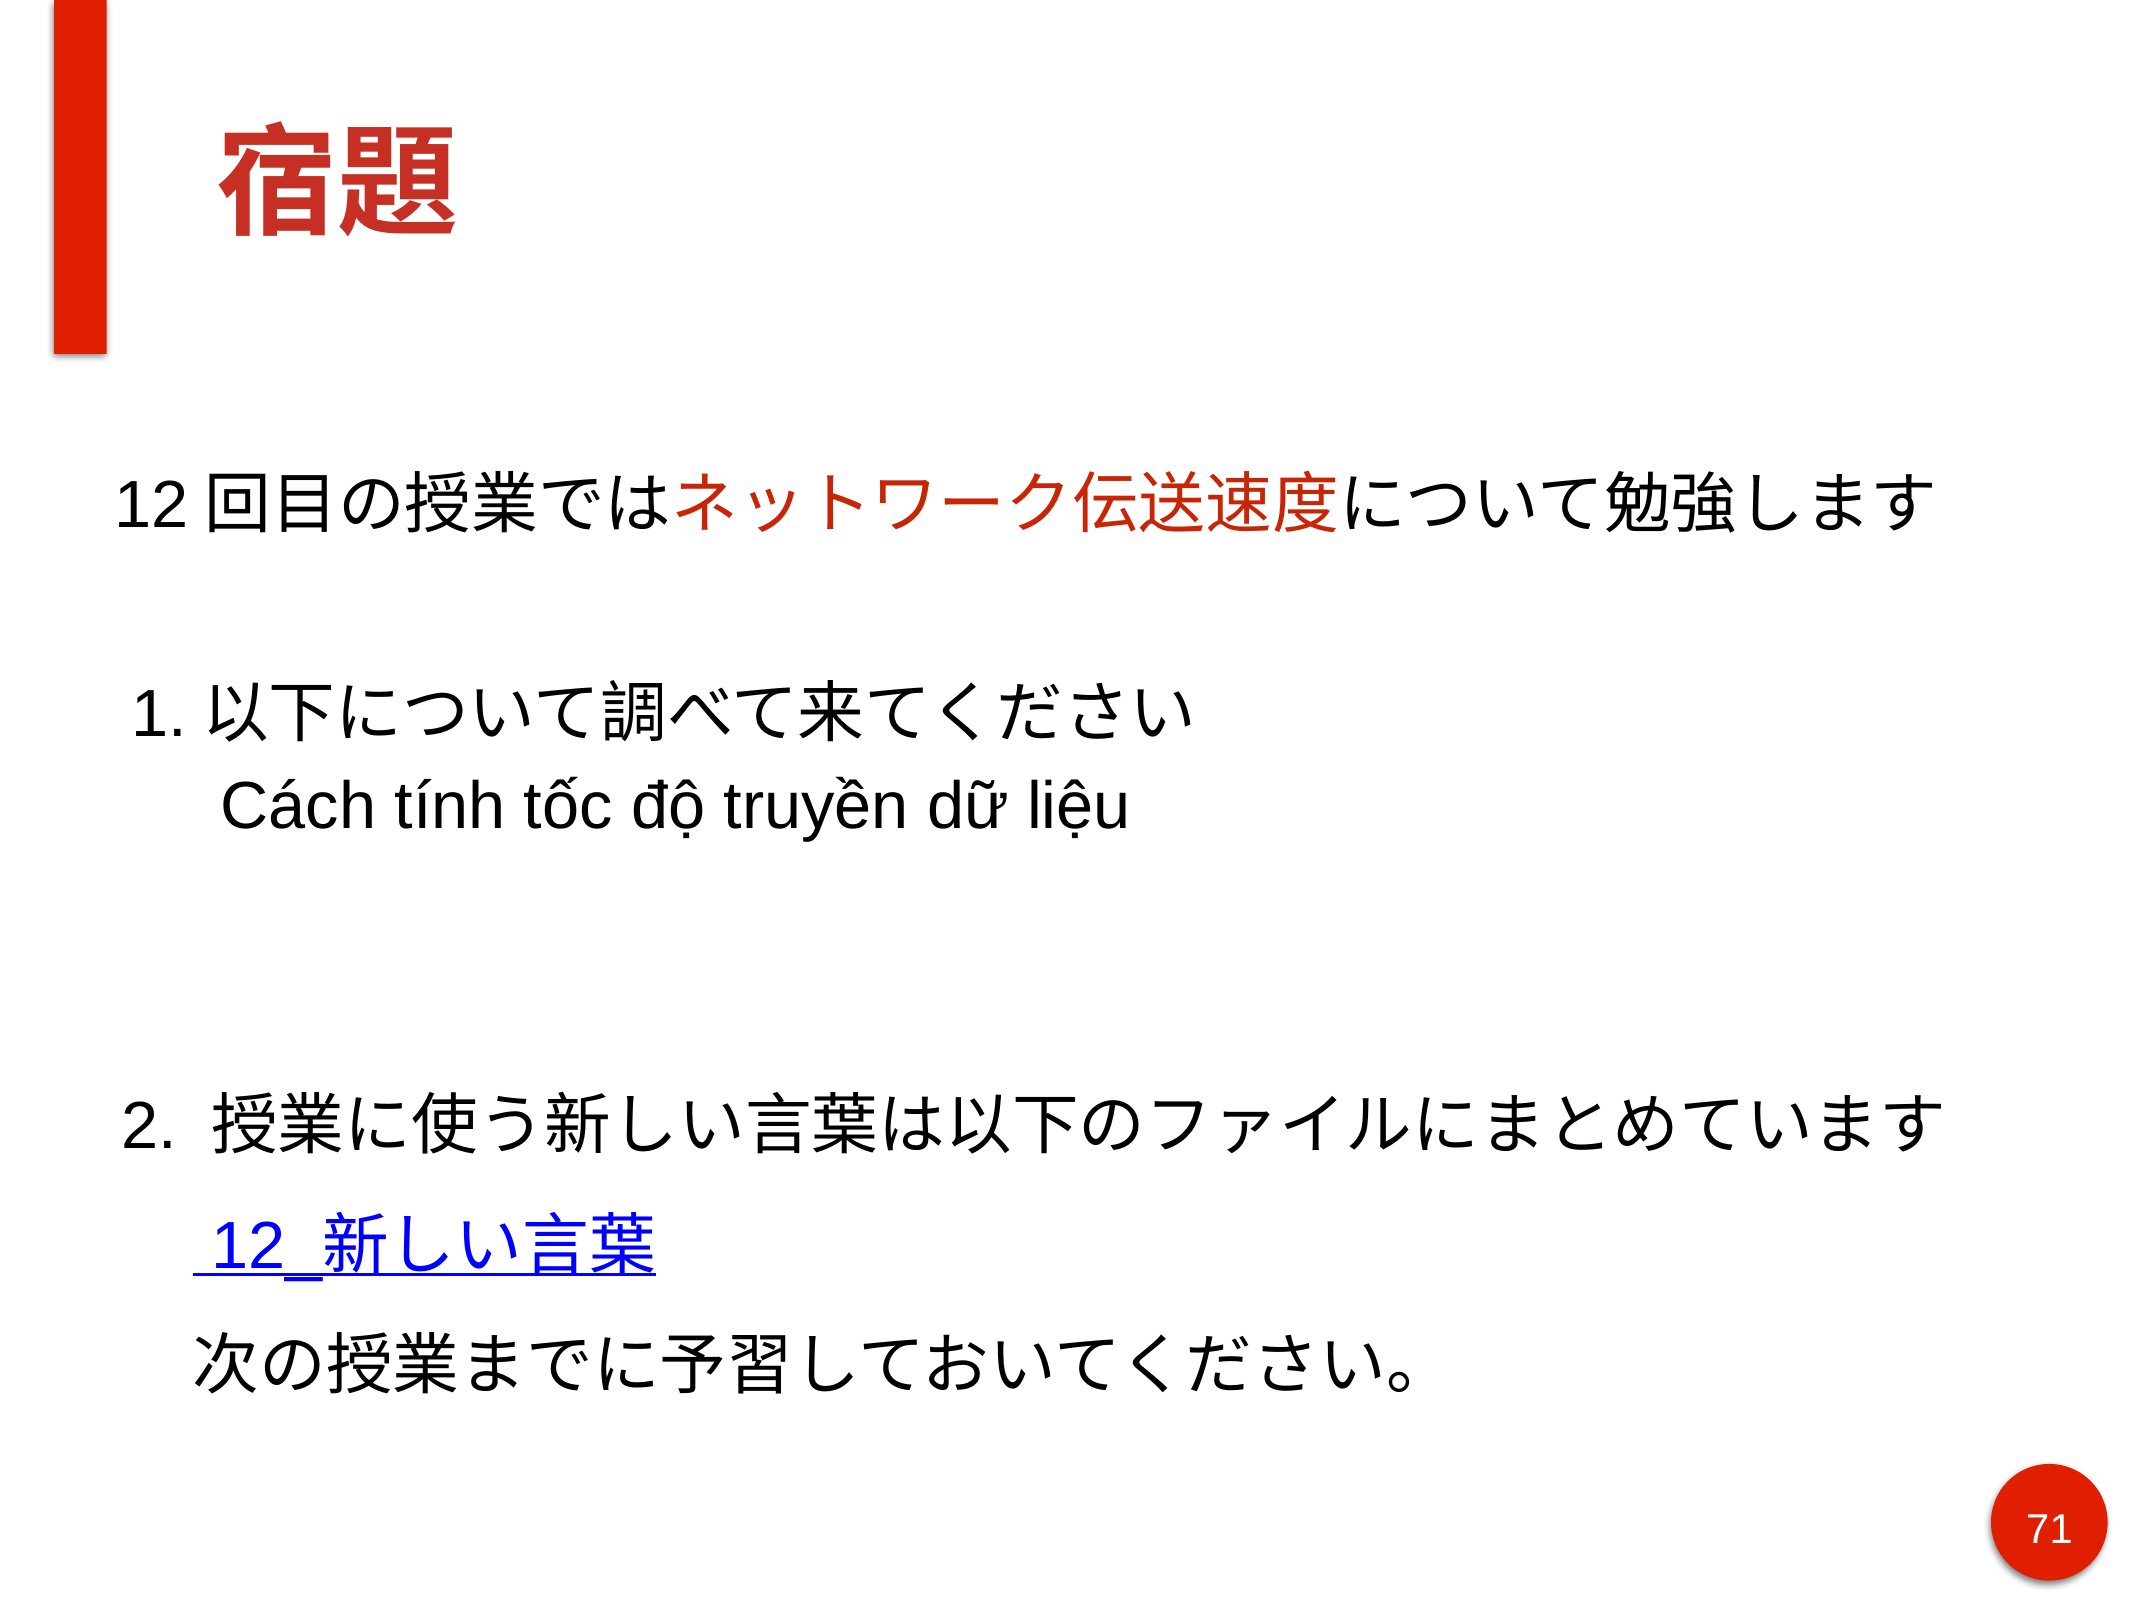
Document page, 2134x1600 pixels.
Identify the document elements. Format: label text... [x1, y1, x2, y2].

text_box 2. 授業に使う新しい言葉は以下のファイルにまとめています 12_新しい言葉 次の授業までに予習しておいてください。 [106, 1027, 2012, 1552]
list 12回目の授業ではネットワーク伝送速度について勉強します [106, 412, 2037, 560]
slide_number 71 [2012, 1493, 2087, 1552]
title 宿題 [208, 11, 1927, 343]
list 以下について調べて来てください Cách tính tốc độ truyền dữ liệu [118, 649, 2049, 1015]
